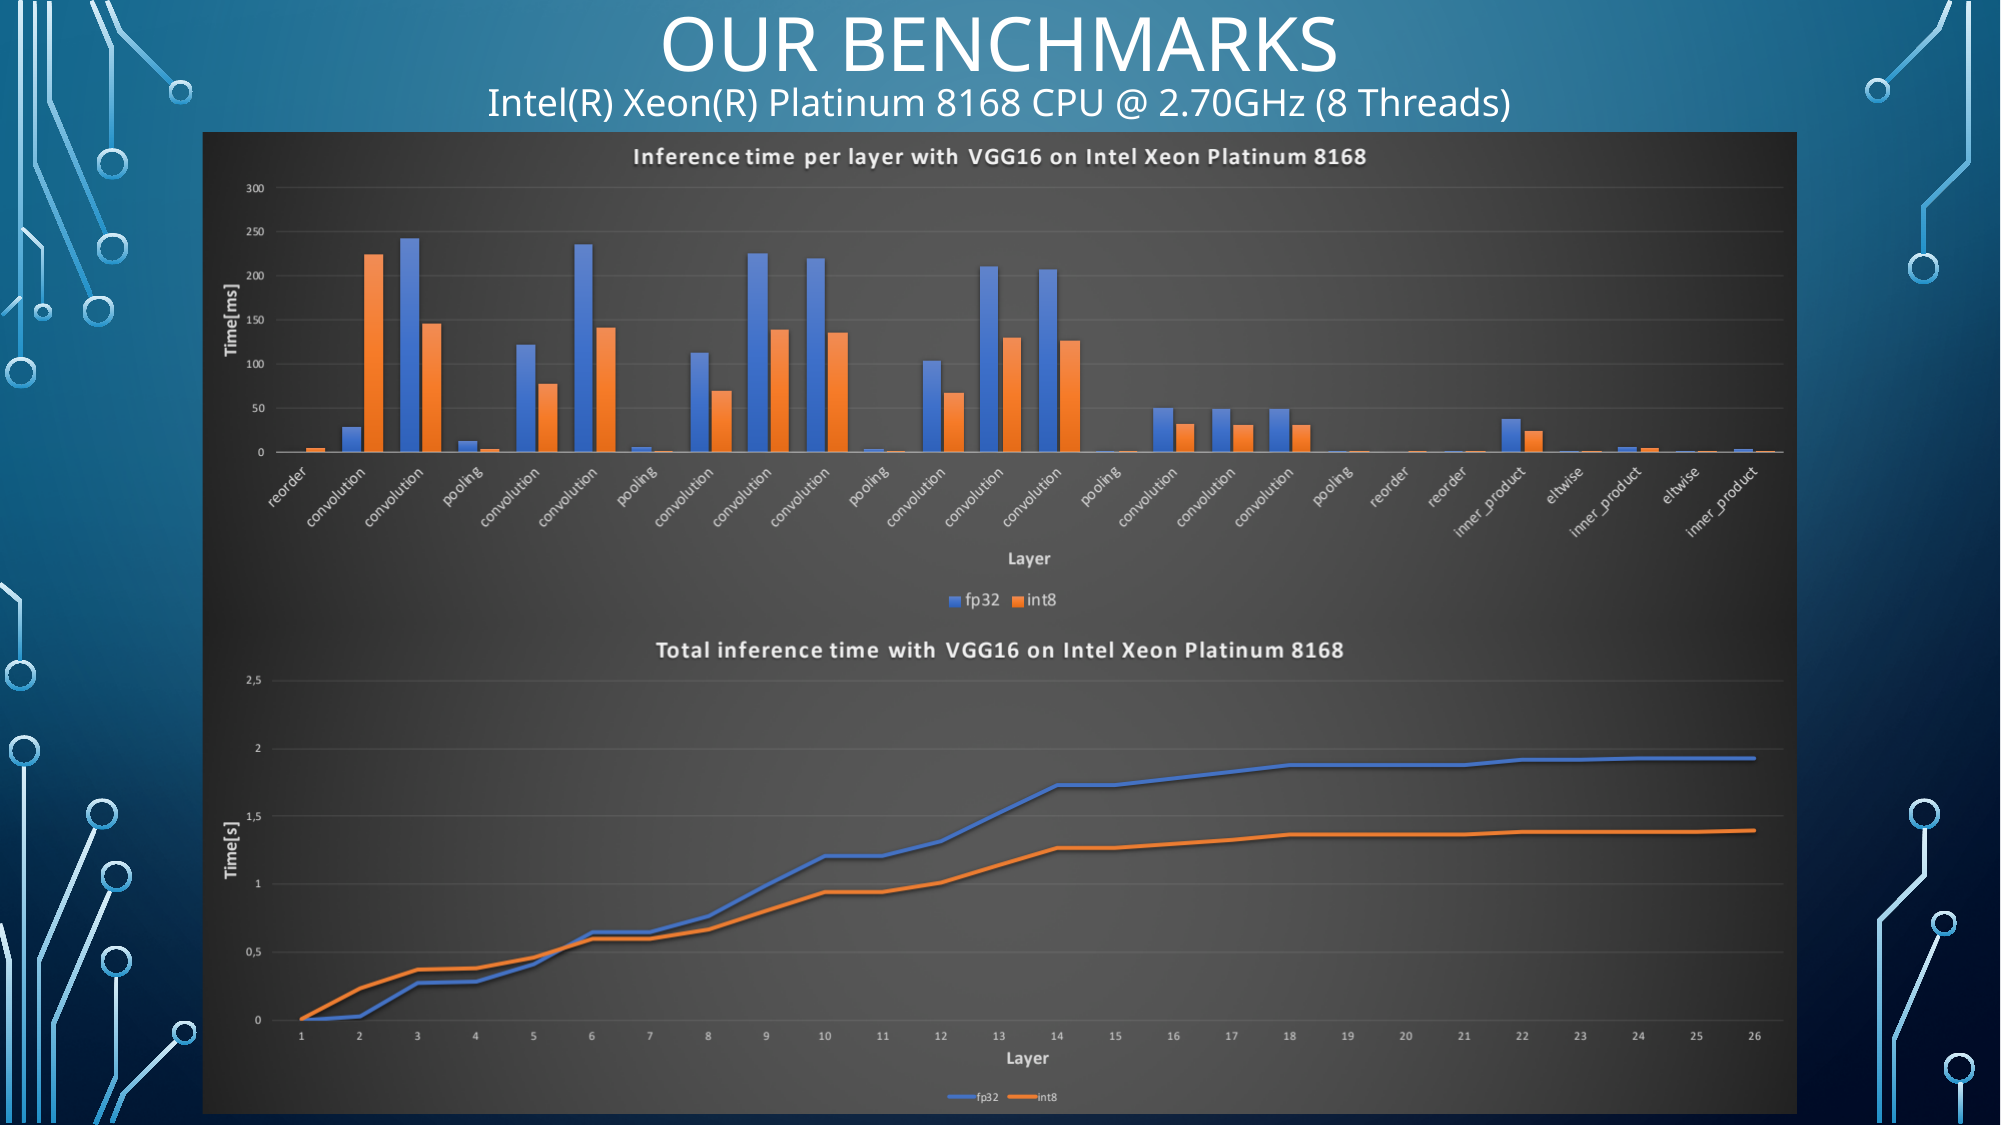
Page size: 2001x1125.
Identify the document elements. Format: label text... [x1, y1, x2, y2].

title Our benchmarks [187, 0, 1813, 115]
text_box Intel(R) Xeon(R) Platinum 8168 CPU @ 2.70GHz (8 Threads) [472, 71, 1527, 132]
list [202, 132, 1797, 1114]
